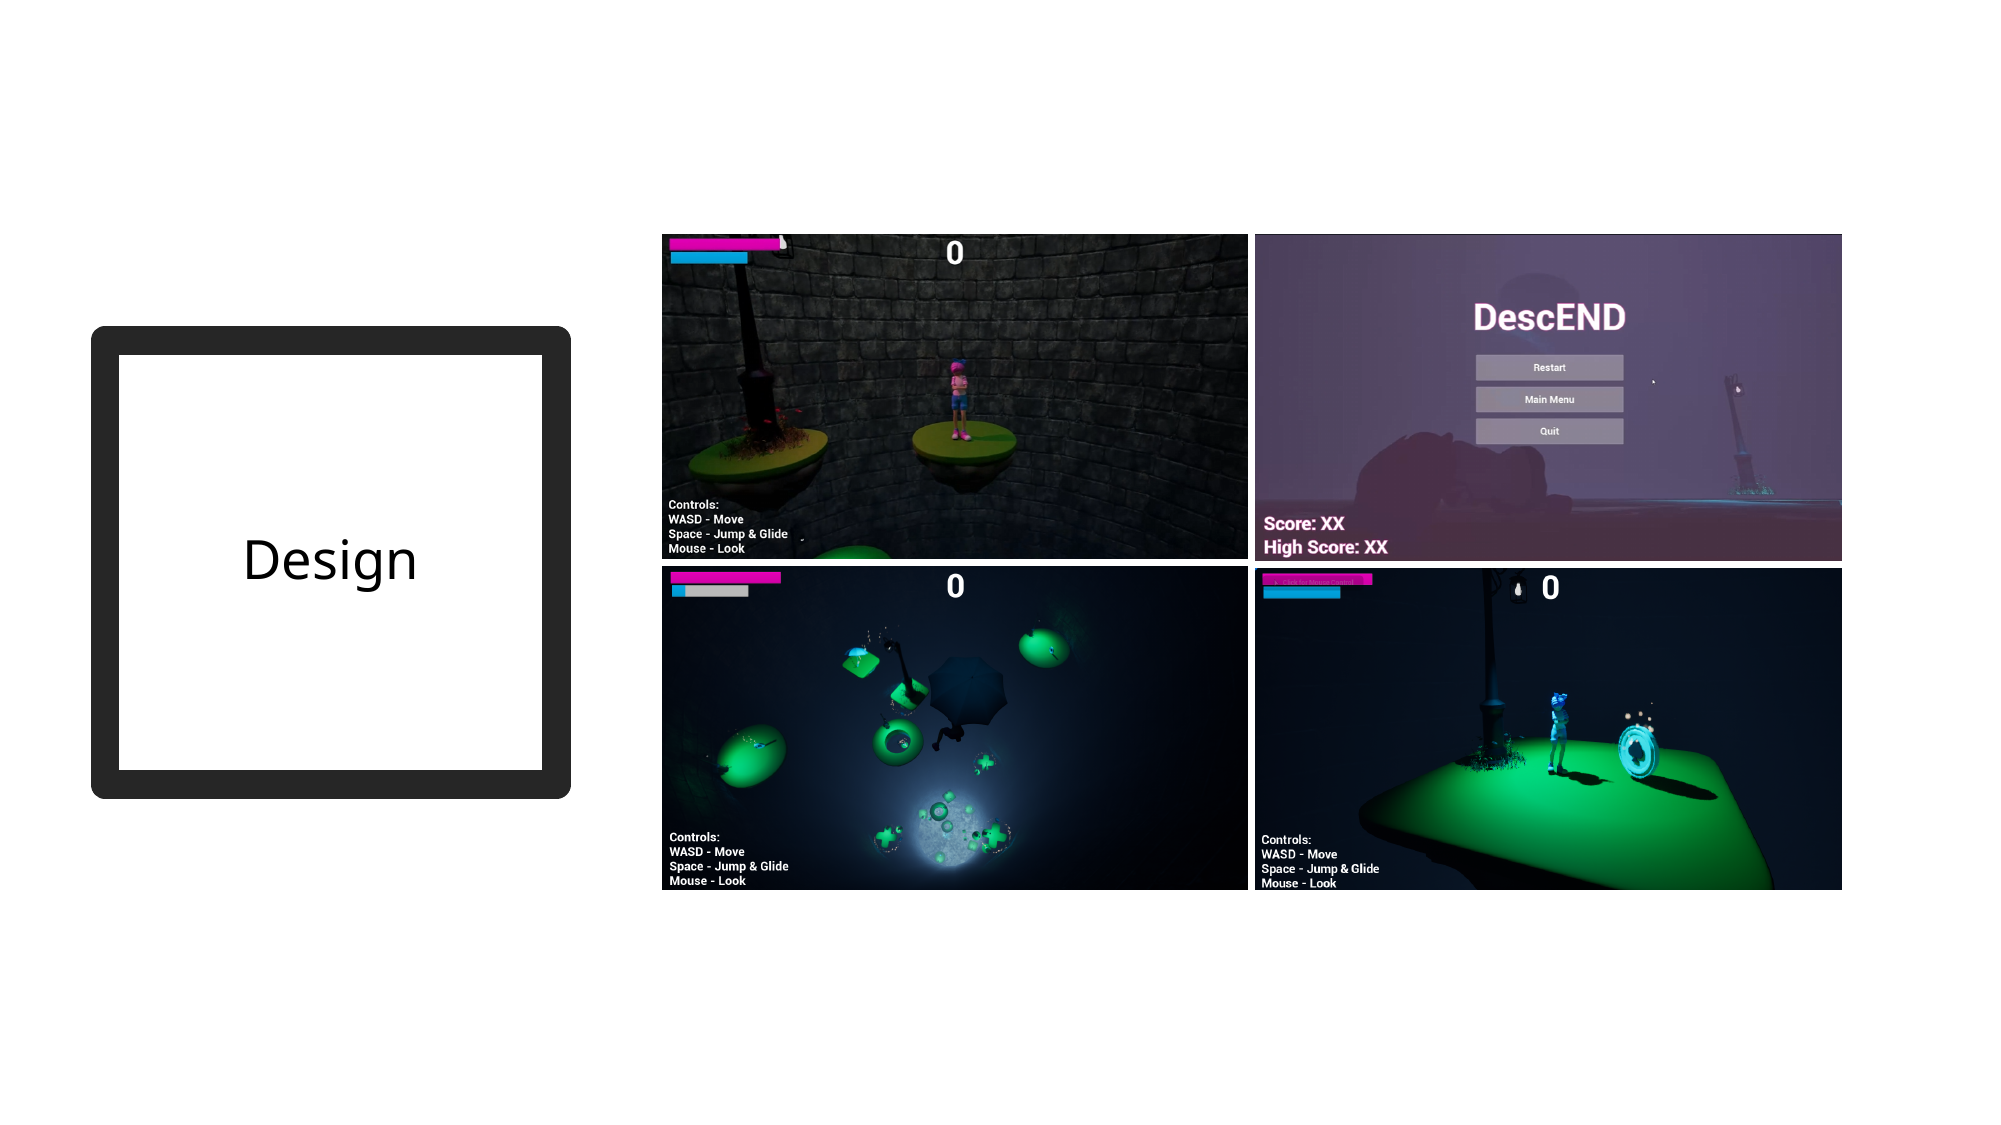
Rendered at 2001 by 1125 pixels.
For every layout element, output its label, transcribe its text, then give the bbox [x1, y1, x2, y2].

picture [1255, 568, 1842, 890]
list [662, 234, 1248, 559]
title Design [105, 340, 557, 785]
picture [1255, 234, 1842, 561]
picture [662, 566, 1248, 890]
